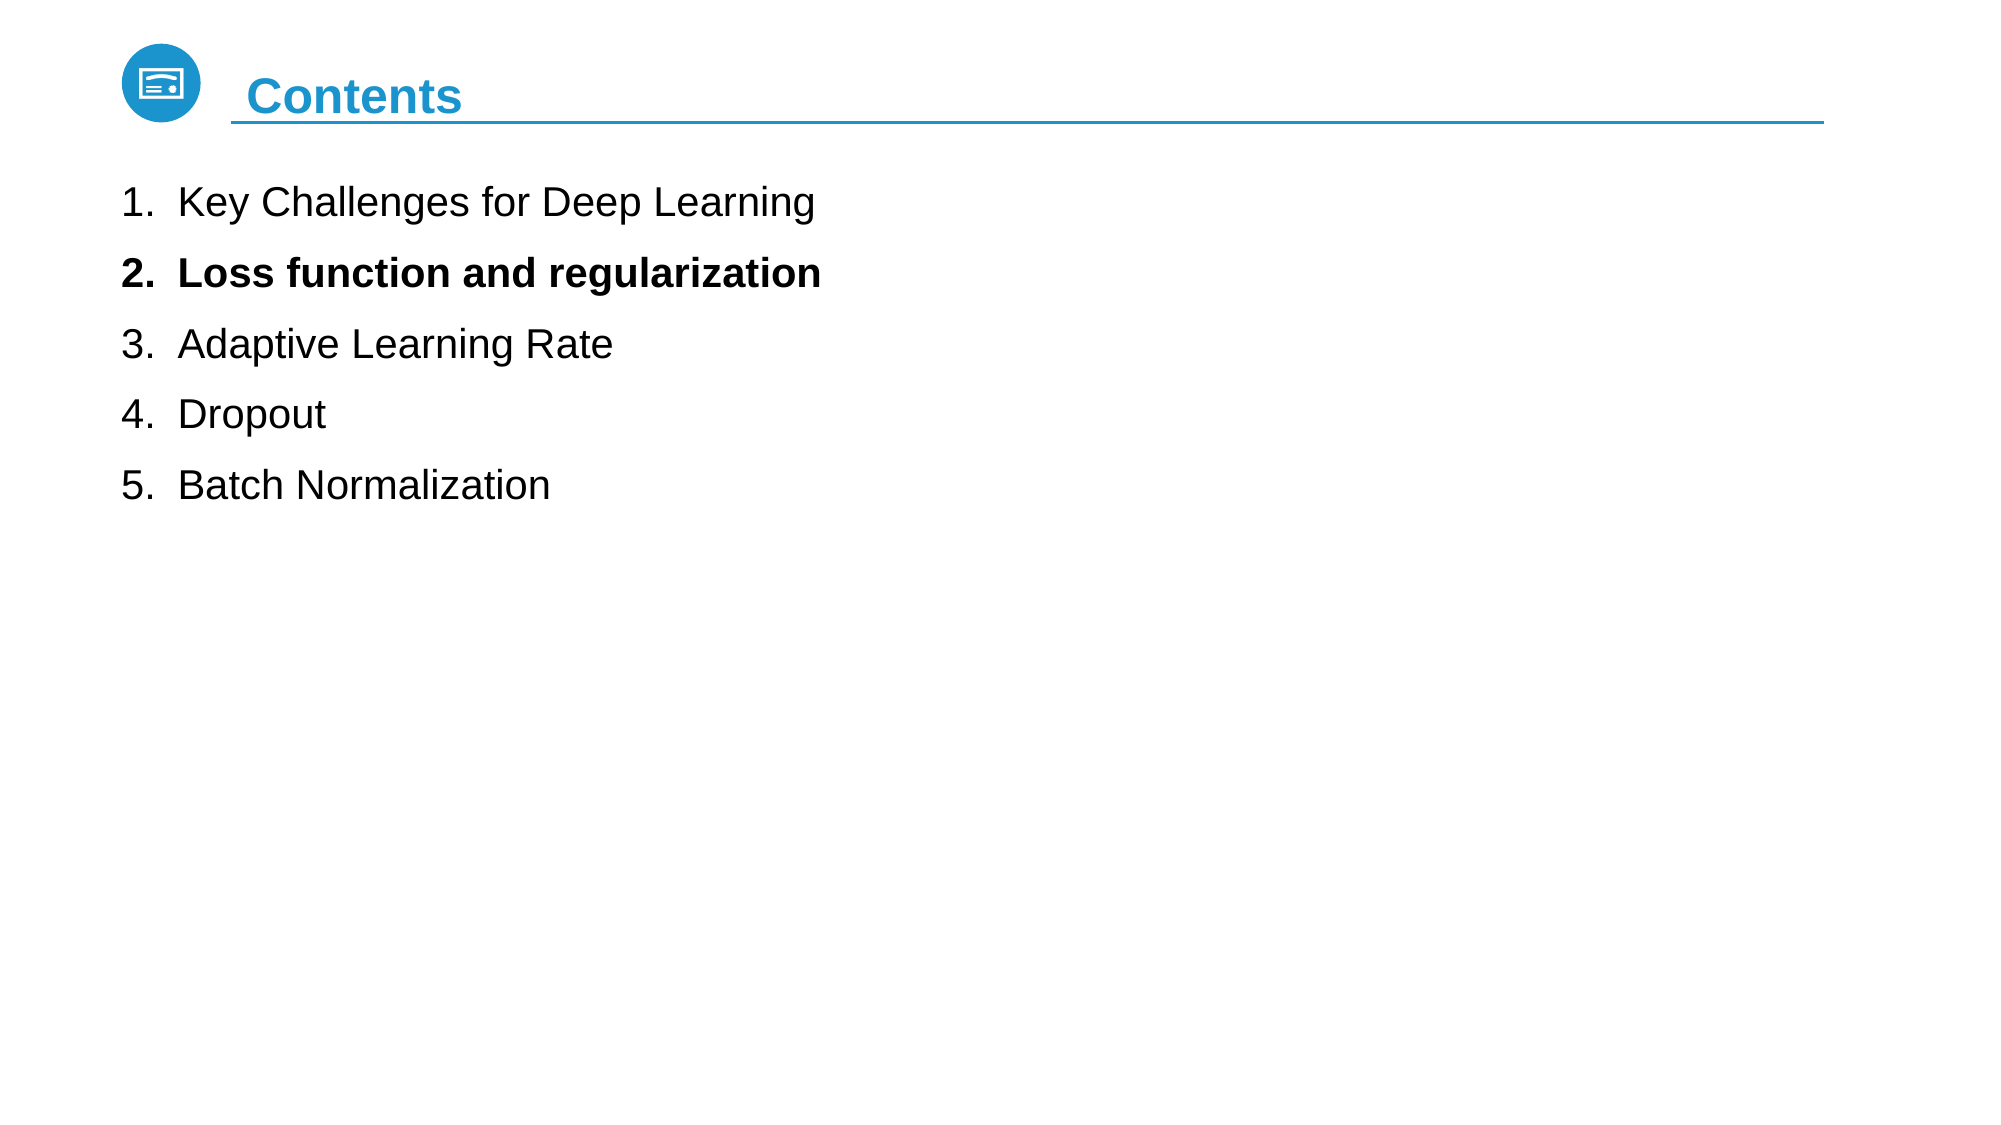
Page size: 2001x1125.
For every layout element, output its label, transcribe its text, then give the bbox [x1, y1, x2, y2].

title Contents [231, 73, 1825, 122]
list Key Challenges for Deep Learning Loss function and regularization Adaptive Learning Rate Dropout Batch Normalization [106, 167, 1825, 1035]
picture [134, 56, 188, 110]
